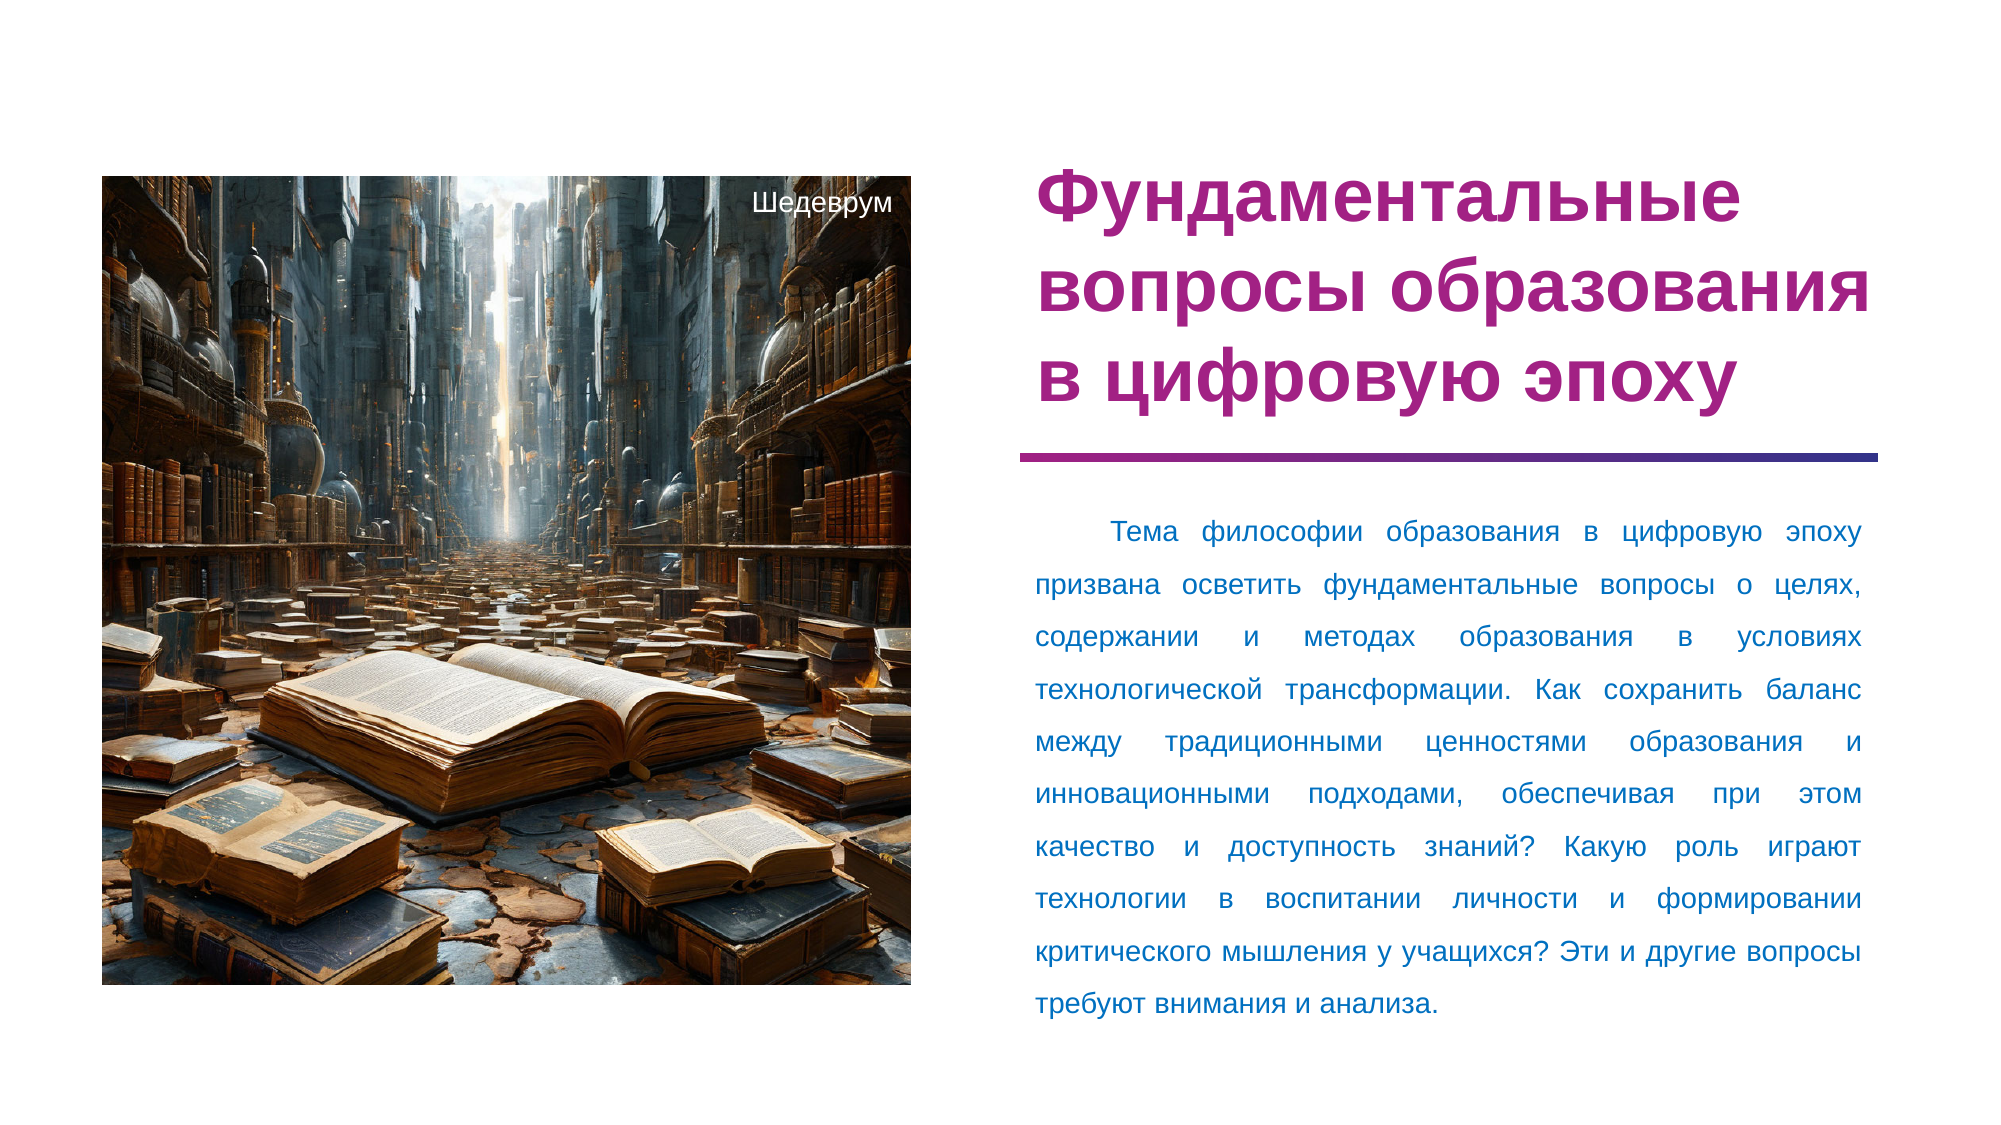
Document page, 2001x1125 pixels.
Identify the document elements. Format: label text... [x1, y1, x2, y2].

picture [1020, 452, 1878, 462]
text_box Тема философии образования в цифровую эпоху призвана осветить фундаментальные вопросы о целях, содержании и методах образования в условиях технологической трансформации. Как сохранить баланс между традиционными ценностями образования и инновационными подходами, обеспечивая при этом качество и доступность знаний? Какую роль играют технологии в воспитании личности и формировании критического мышления у учащихся? Эти и другие вопросы требуют внимания и анализа. [1020, 487, 1878, 809]
text_box Фундаментальные вопросы образования в цифровую эпоху [1021, 132, 1949, 432]
picture [102, 176, 911, 985]
